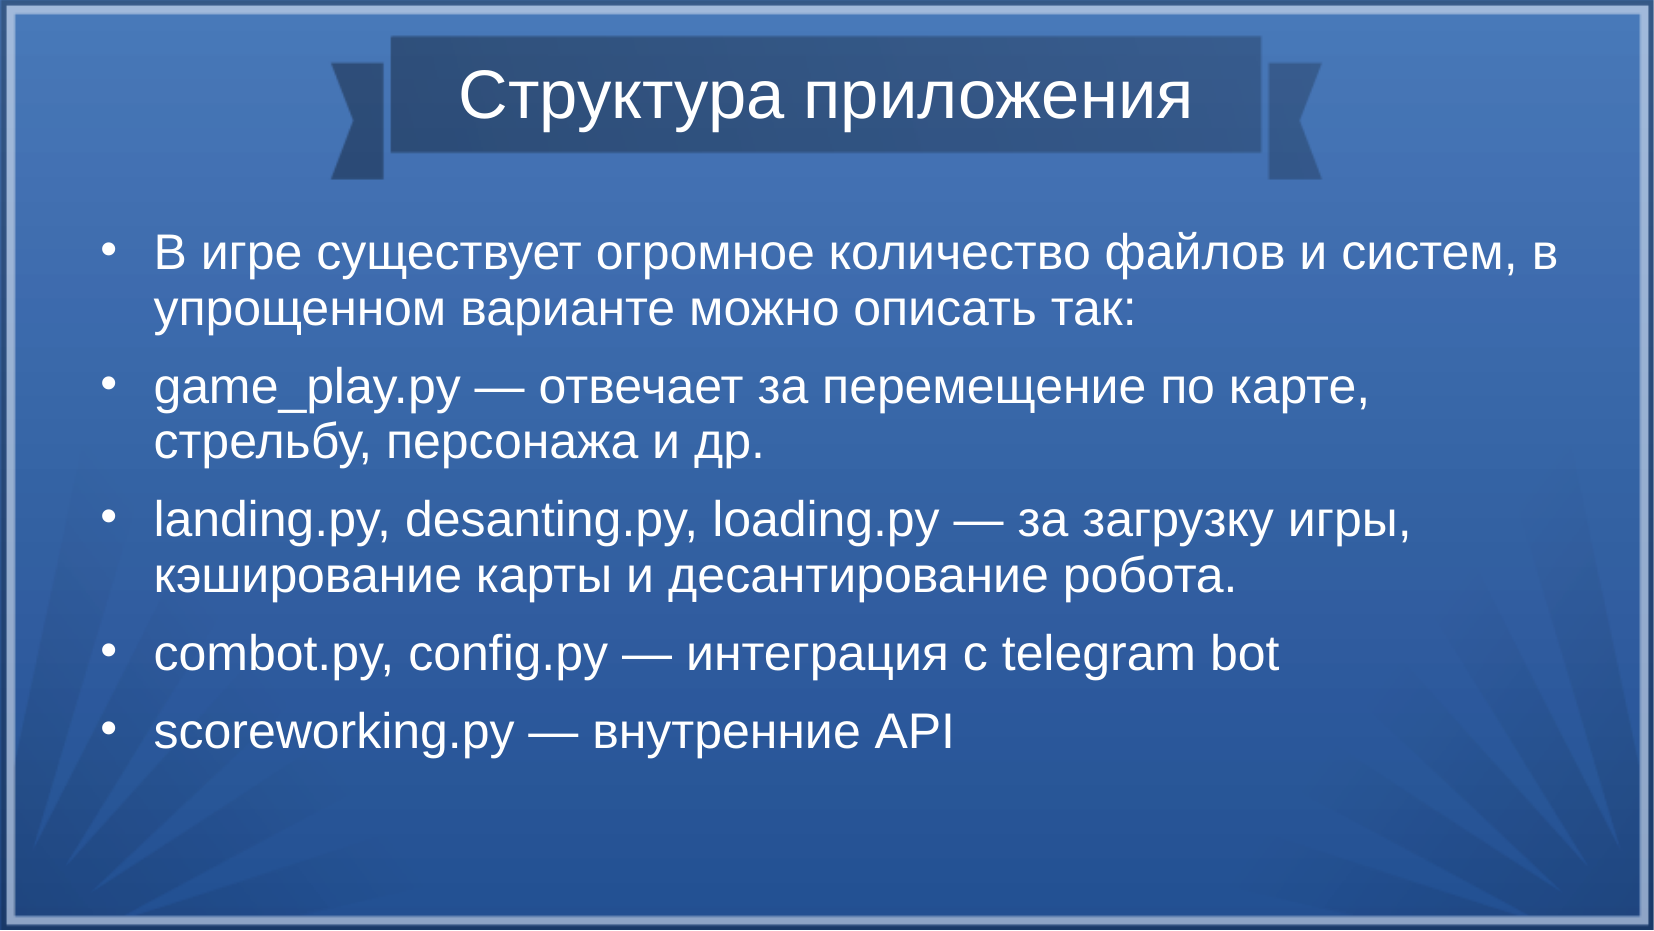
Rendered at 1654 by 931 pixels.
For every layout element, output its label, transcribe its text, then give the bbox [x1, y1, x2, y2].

text_box Структура приложения [389, 35, 1264, 154]
picture [0, 0, 1654, 930]
text_box В игре существует огромное количество файлов и систем, в упрощенном варианте можно описать так: game_play.py — отвечает за перемещение по карте, стрельбу, персонажа и др. landing.py, desanting.py, loading.py — за загрузку игры, кэширование карты и десантирование робота. combot.py, config.py — интеграция с telegram bot scoreworking.py — внутренние API [82, 224, 1571, 848]
